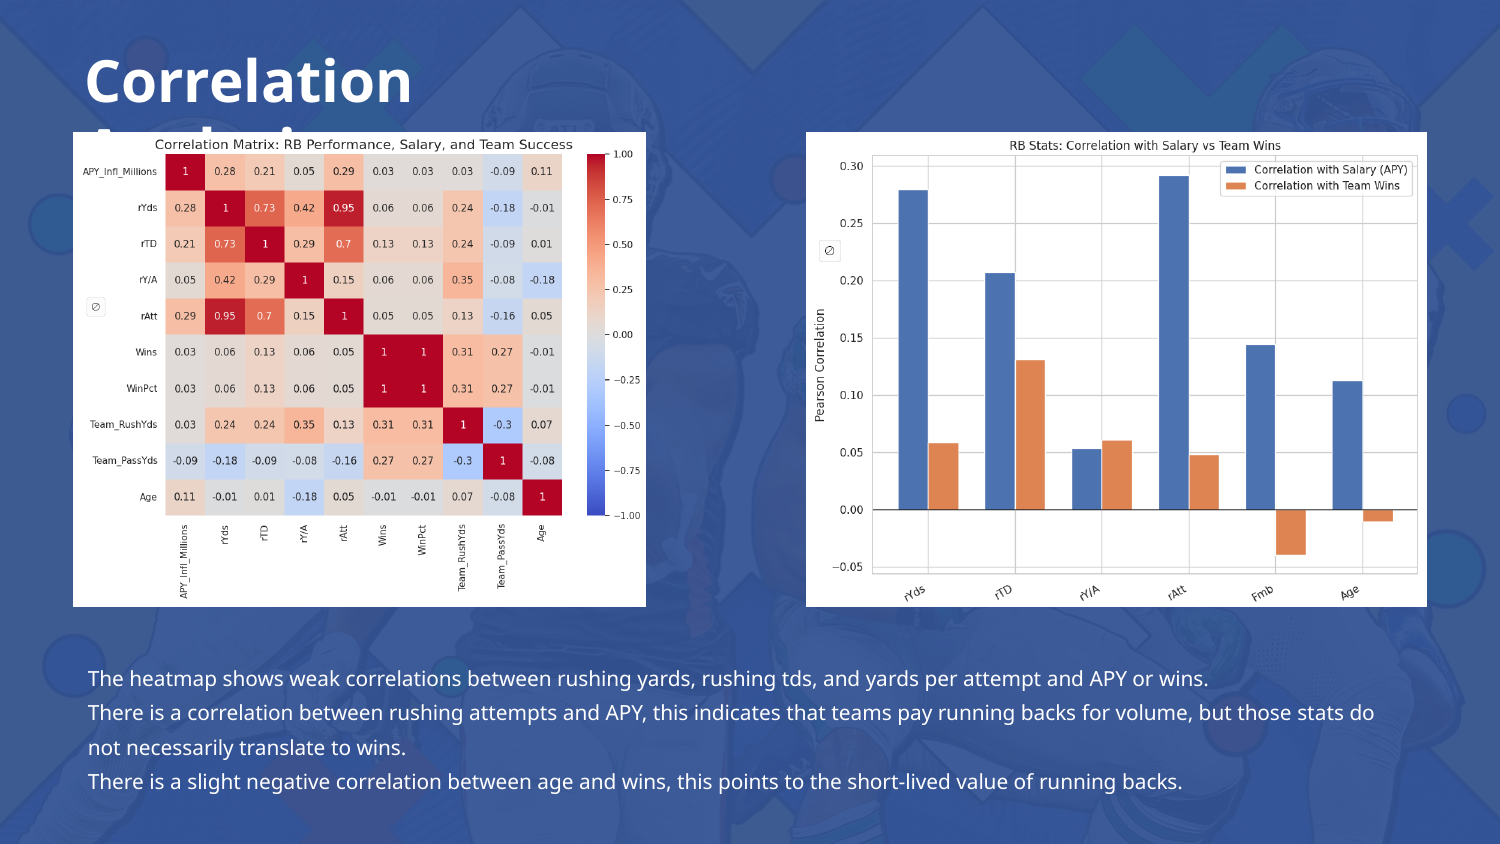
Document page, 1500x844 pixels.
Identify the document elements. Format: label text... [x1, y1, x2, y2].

text_box The heatmap shows weak correlations between rushing yards, rushing tds, and yards per attempt and APY or wins. There is a correlation between rushing attempts and APY, this indicates that teams pay running backs for volume, but those stats do not necessarily translate to wins. There is a slight negative correlation between age and wins, this points to the short-lived value of running backs. [72, 641, 1427, 809]
text_box Correlation Analysis [73, 38, 646, 132]
picture [72, 132, 646, 607]
picture [806, 132, 1428, 607]
